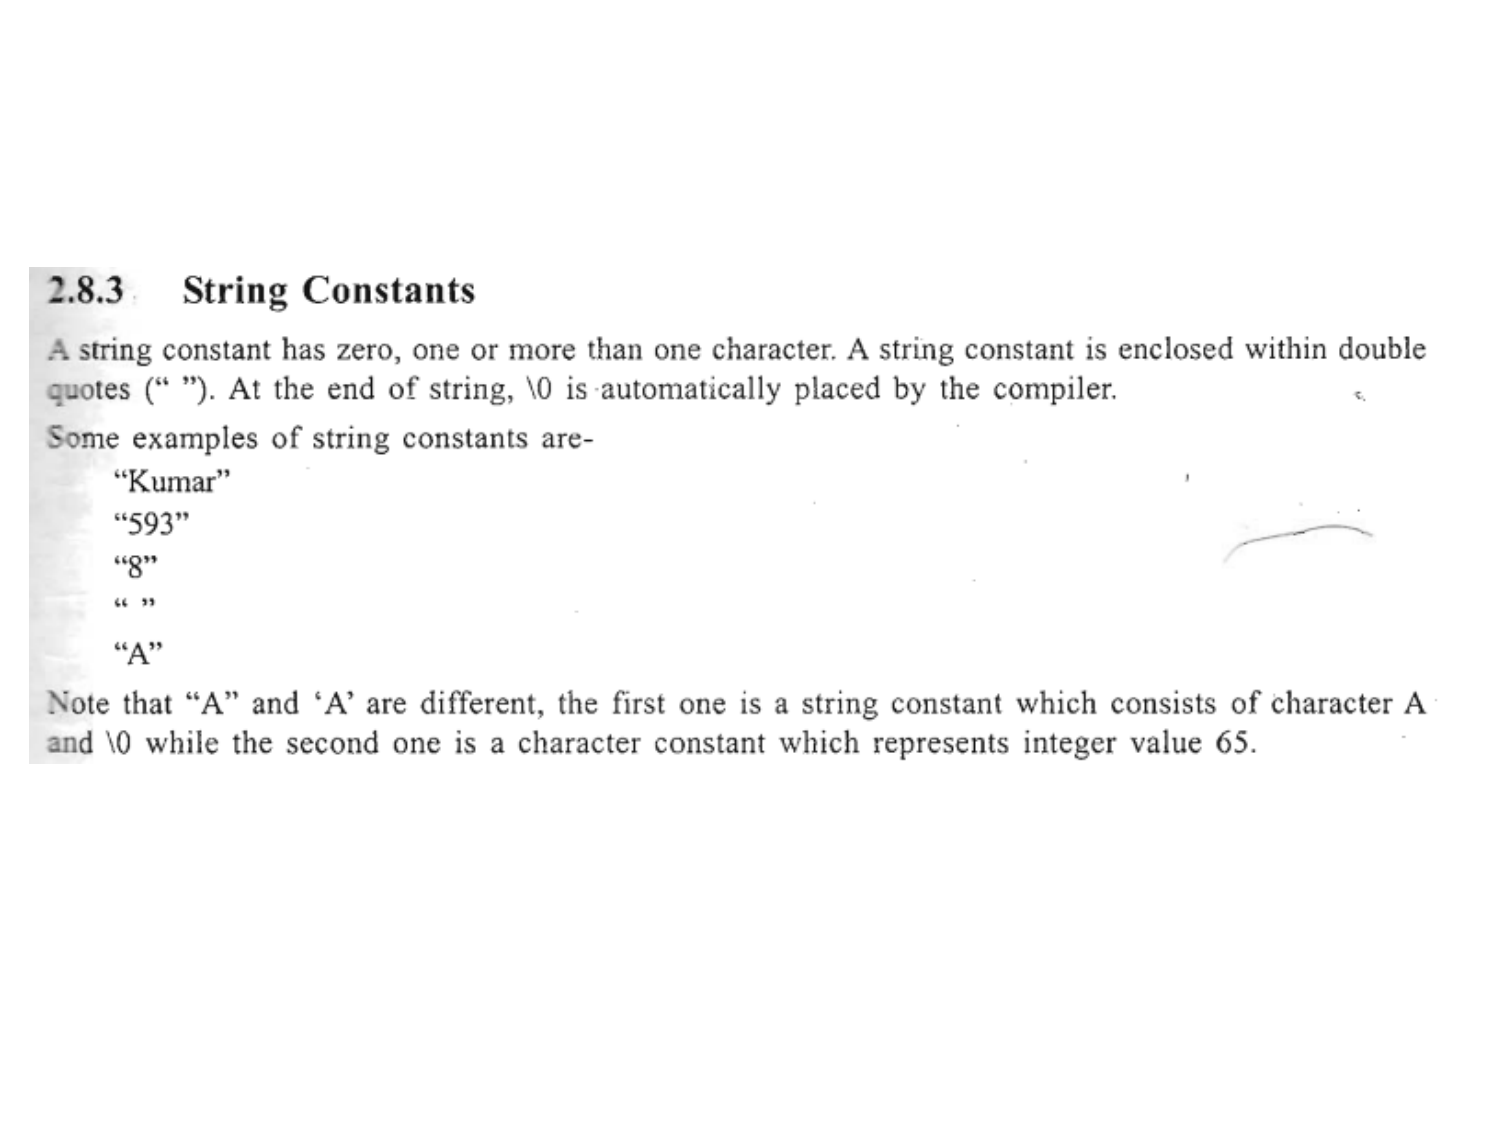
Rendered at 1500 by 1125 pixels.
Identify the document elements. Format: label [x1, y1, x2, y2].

picture [29, 266, 1441, 764]
